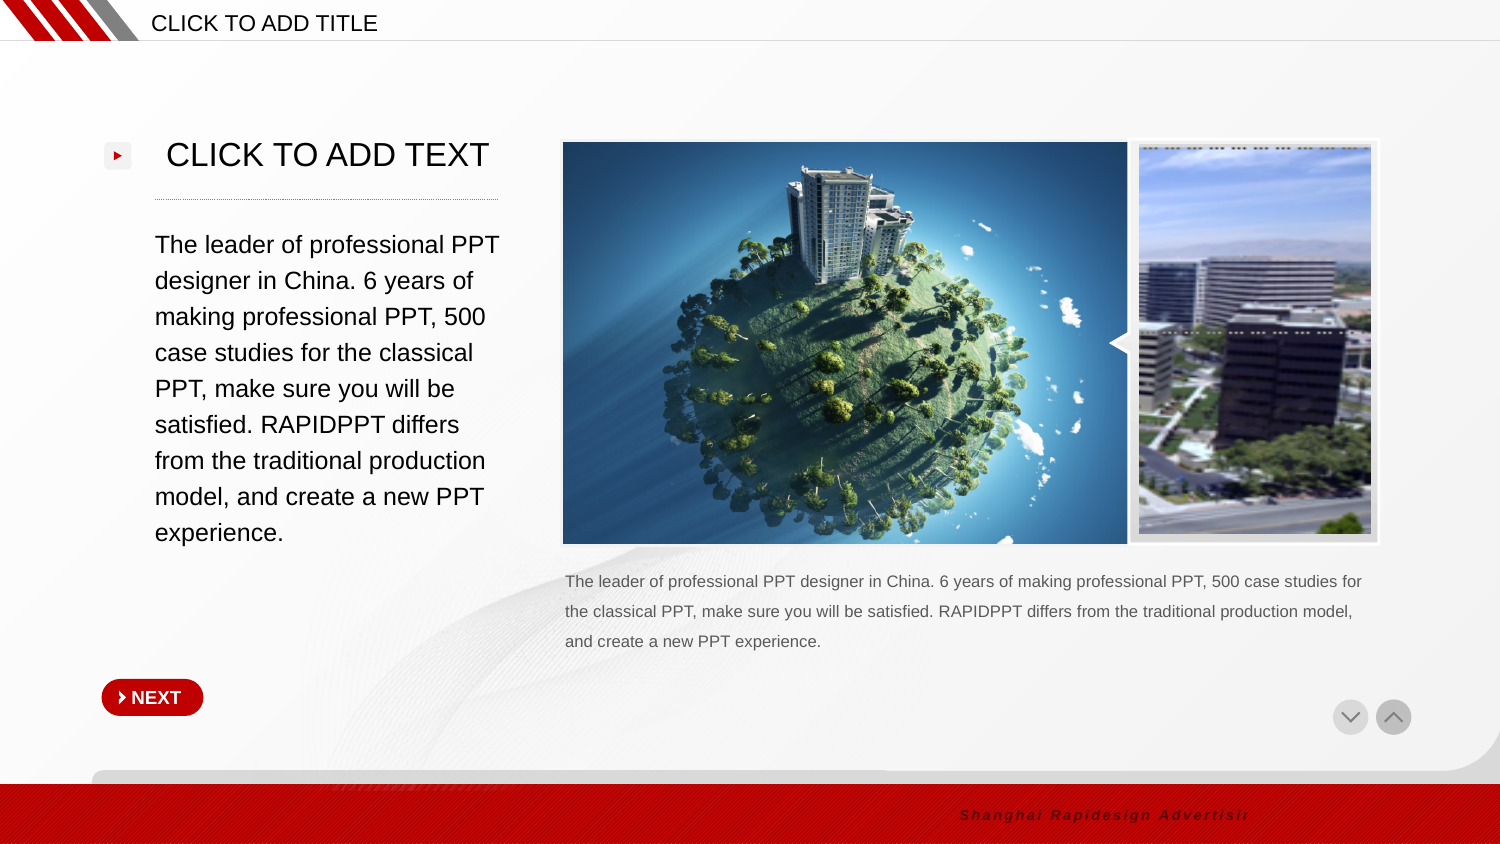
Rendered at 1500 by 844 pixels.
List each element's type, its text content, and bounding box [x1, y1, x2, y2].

text_box The leader of professional PPT designer in China. 6 years of making professional PPT, 500 case studies for the classical PPT, make sure you will be satisfied. RAPIDPPT differs from the traditional production model, and create a new PPT experience. [140, 215, 518, 554]
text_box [1111, 139, 1379, 544]
picture [253, 333, 930, 791]
text_box CLICK TO ADD TITLE [136, 1, 394, 44]
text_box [104, 142, 132, 170]
text_box The leader of professional PPT designer in China. 6 years of making professional PPT, 500 case studies for the classical PPT, make sure you will be satisfied. RAPIDPPT differs from the traditional production model, and create a new PPT experience. [550, 553, 1379, 659]
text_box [101, 678, 209, 717]
text_box CLICK TO ADD TEXT [151, 126, 505, 181]
picture [562, 142, 1129, 545]
